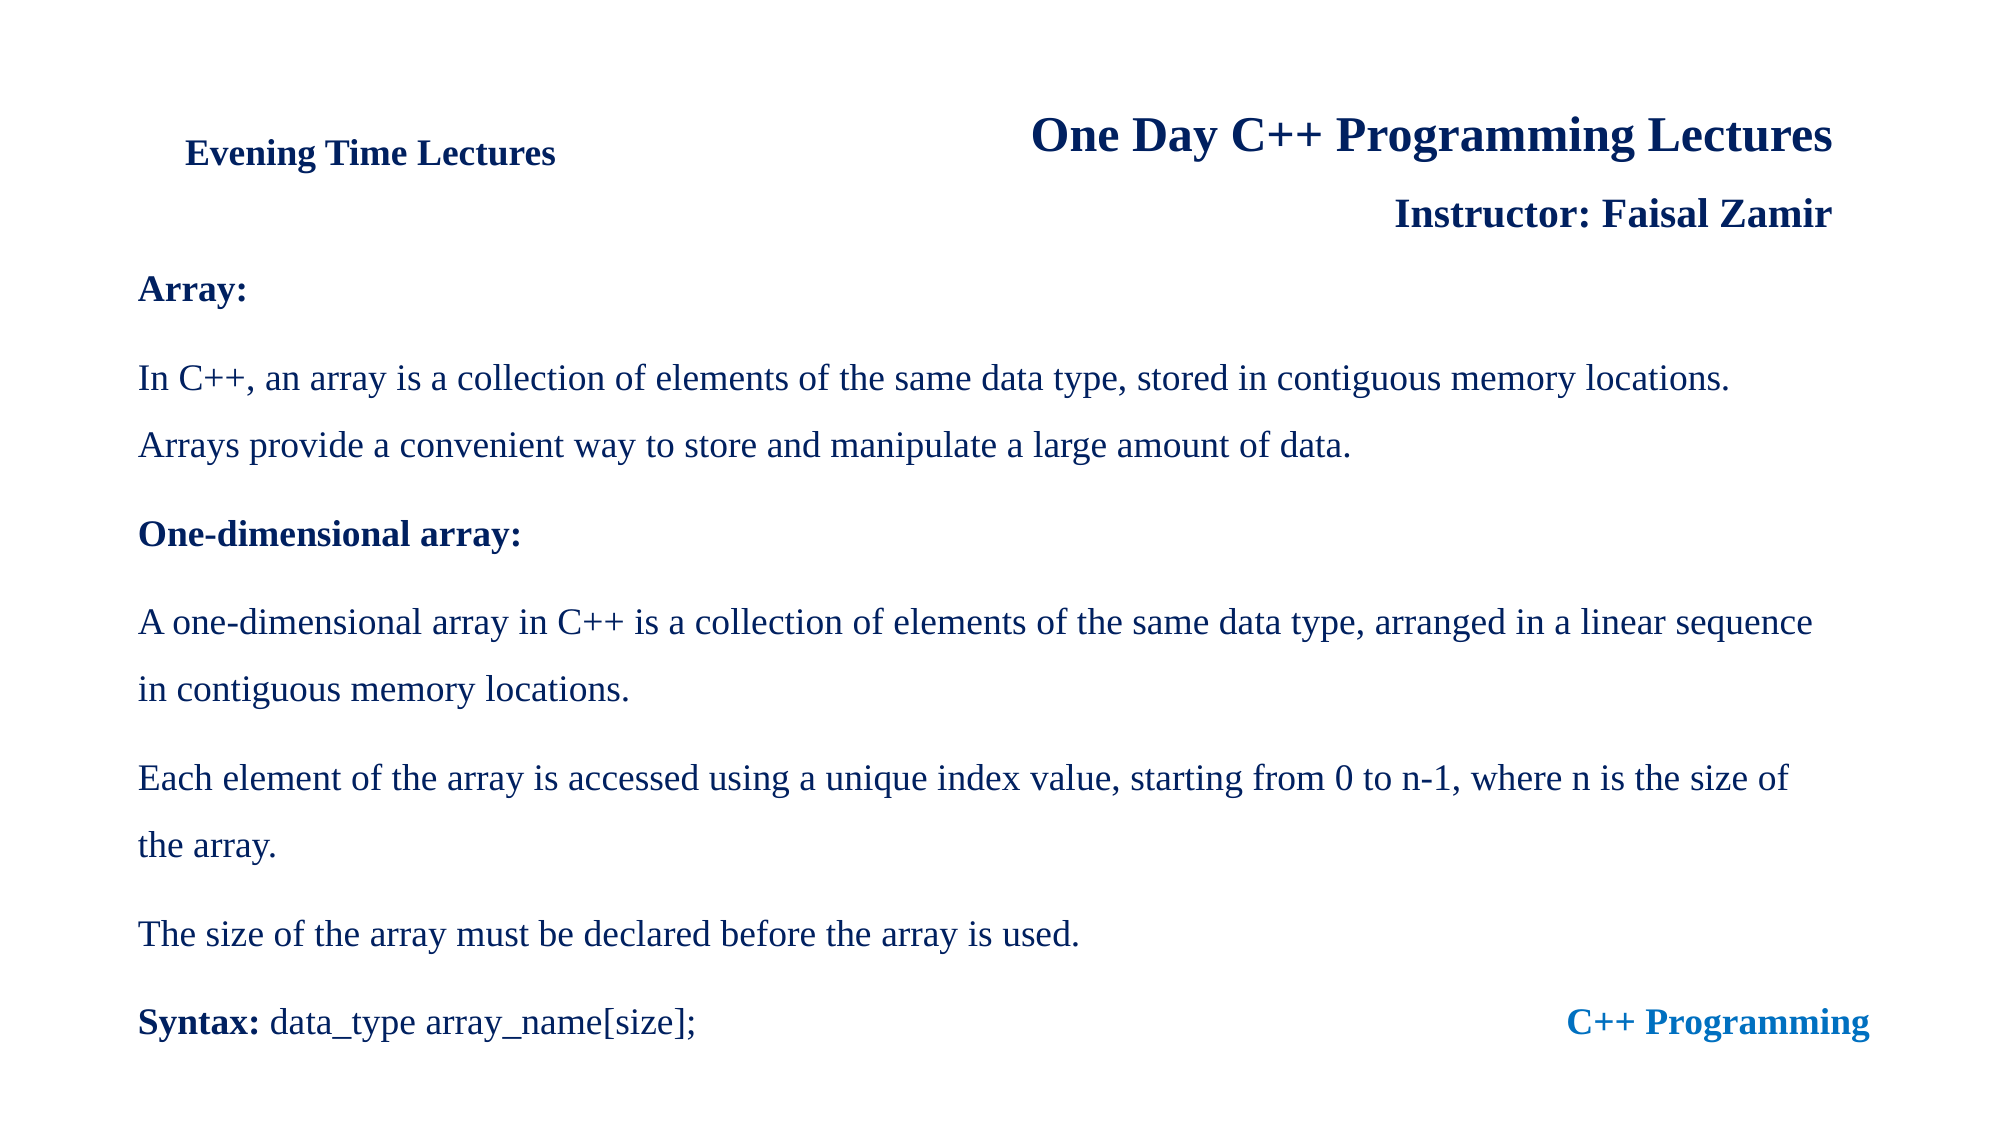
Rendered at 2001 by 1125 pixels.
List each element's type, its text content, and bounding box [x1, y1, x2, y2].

text_box Evening Time Lectures [59, 90, 682, 189]
list Array: In C++, an array is a collection of elements of the same data type, stored in contiguous memory locations. Arrays provide a convenient way to store and manipulate a large amount of data. One-dimensional array: A one-dimensional array in C++ is a collection of elements of the same data type, arranged in a linear sequence in contiguous memory locations. Each element of the array is accessed using a unique index value, starting from 0 to n-1, where n is the size of the array. The size of the array must be declared before the array is used. Syntax: data_type array_name[size]; [122, 234, 1848, 1062]
text_box C++ Programming [1465, 955, 1971, 1062]
text_box One Day C++ Programming Lectures Instructor: Faisal Zamir [230, 44, 1849, 264]
